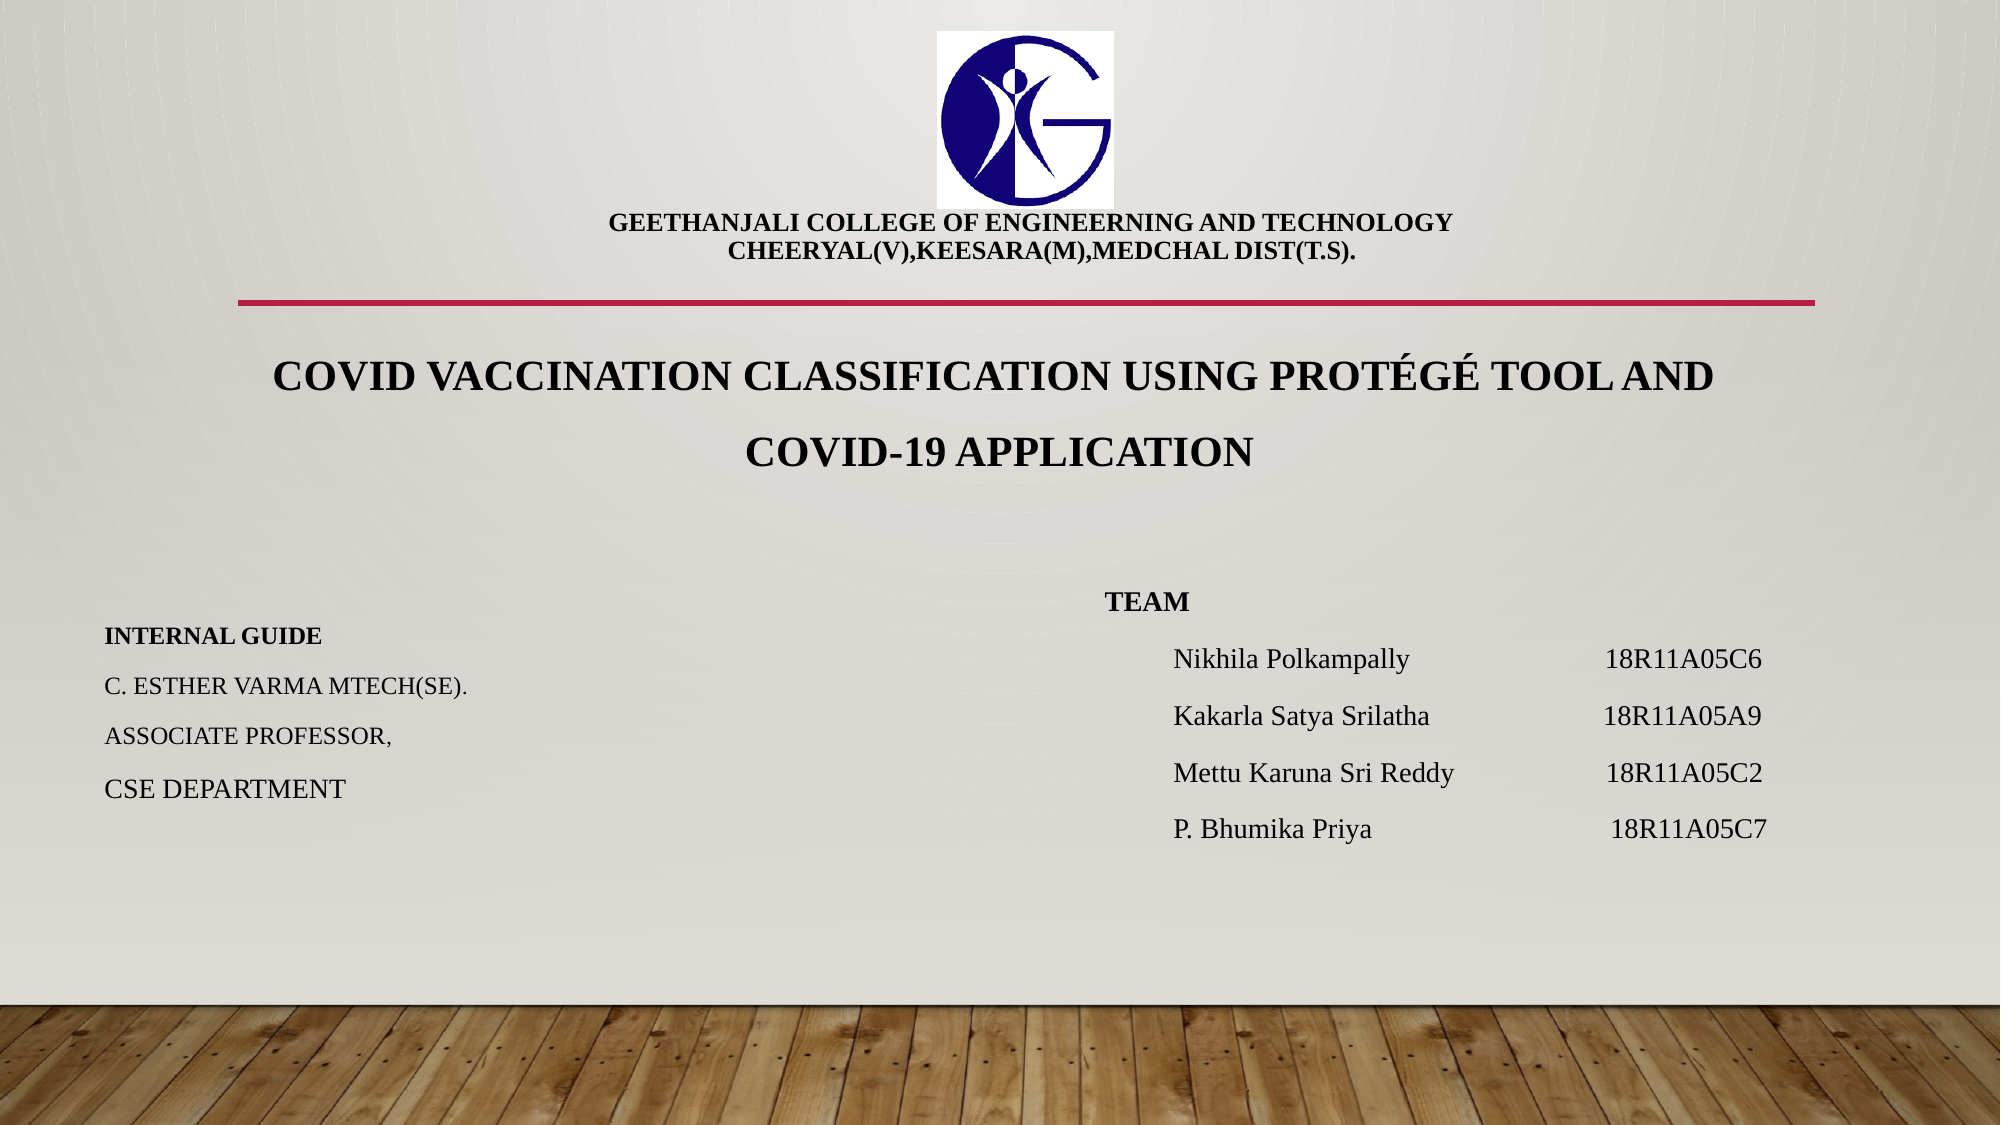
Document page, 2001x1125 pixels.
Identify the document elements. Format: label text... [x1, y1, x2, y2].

picture [937, 31, 1114, 209]
list TEAM Nikhila Polkampally 18R11A05C6 Kakarla Satya Srilatha 18R11A05A9 Mettu Karuna Sri Reddy 18R11A05C2 P. Bhumika Priya 18R11A05C7 [1052, 330, 1815, 896]
picture [0, 1005, 2000, 1125]
list COVID VACCINATION CLASSIFICATION USING PROTÉGÉ TOOL AND COVID-19 APPLICATION INTERNAL GUIDE C. ESTHER VARMA MTECH(SE). ASSOCIATE PROFESSOR, CSE DEPARTMENT [39, 329, 1960, 896]
title GEETHANJALI COLLEGE OF ENGINEERNING AND TECHNOLOGY CHEERYAL(V),KEESARA(M),MEDCHAL DIST(T.S). [237, 132, 1814, 306]
